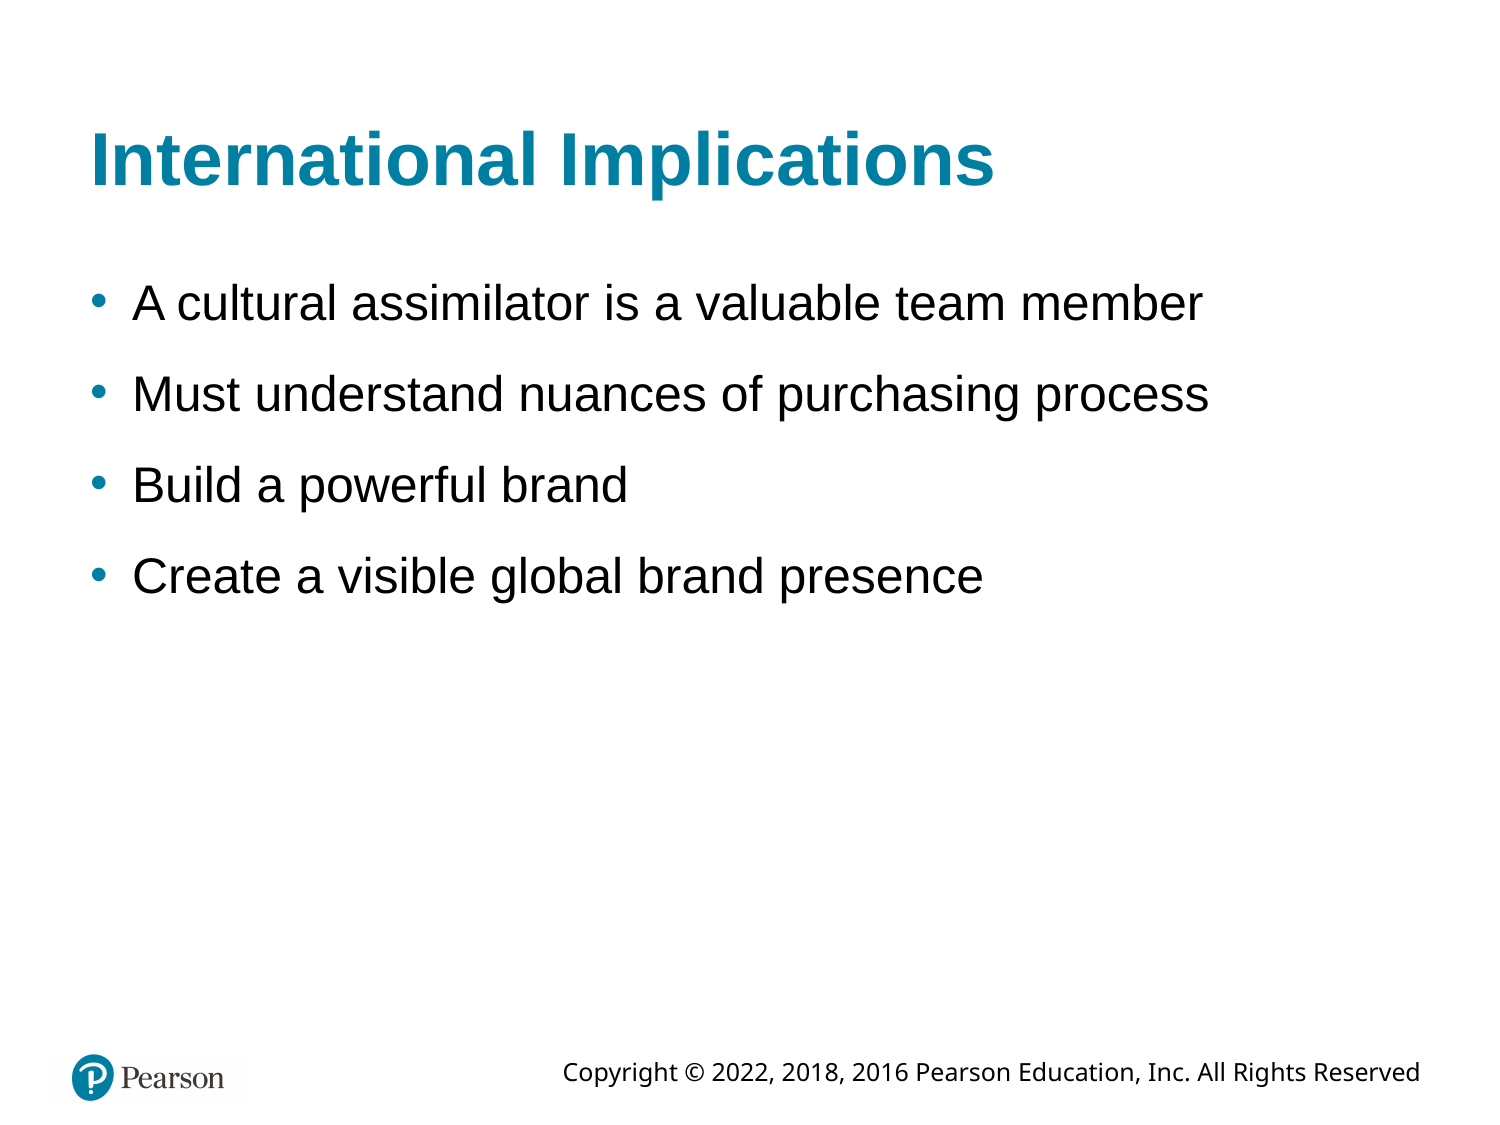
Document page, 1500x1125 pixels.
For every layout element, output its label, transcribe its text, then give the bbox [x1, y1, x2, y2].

picture [51, 1053, 245, 1102]
title International Implications [75, 35, 1425, 216]
list A cultural assimilator is a valuable team member Must understand nuances of purchasing process Build a powerful brand Create a visible global brand presence [75, 255, 1426, 1021]
